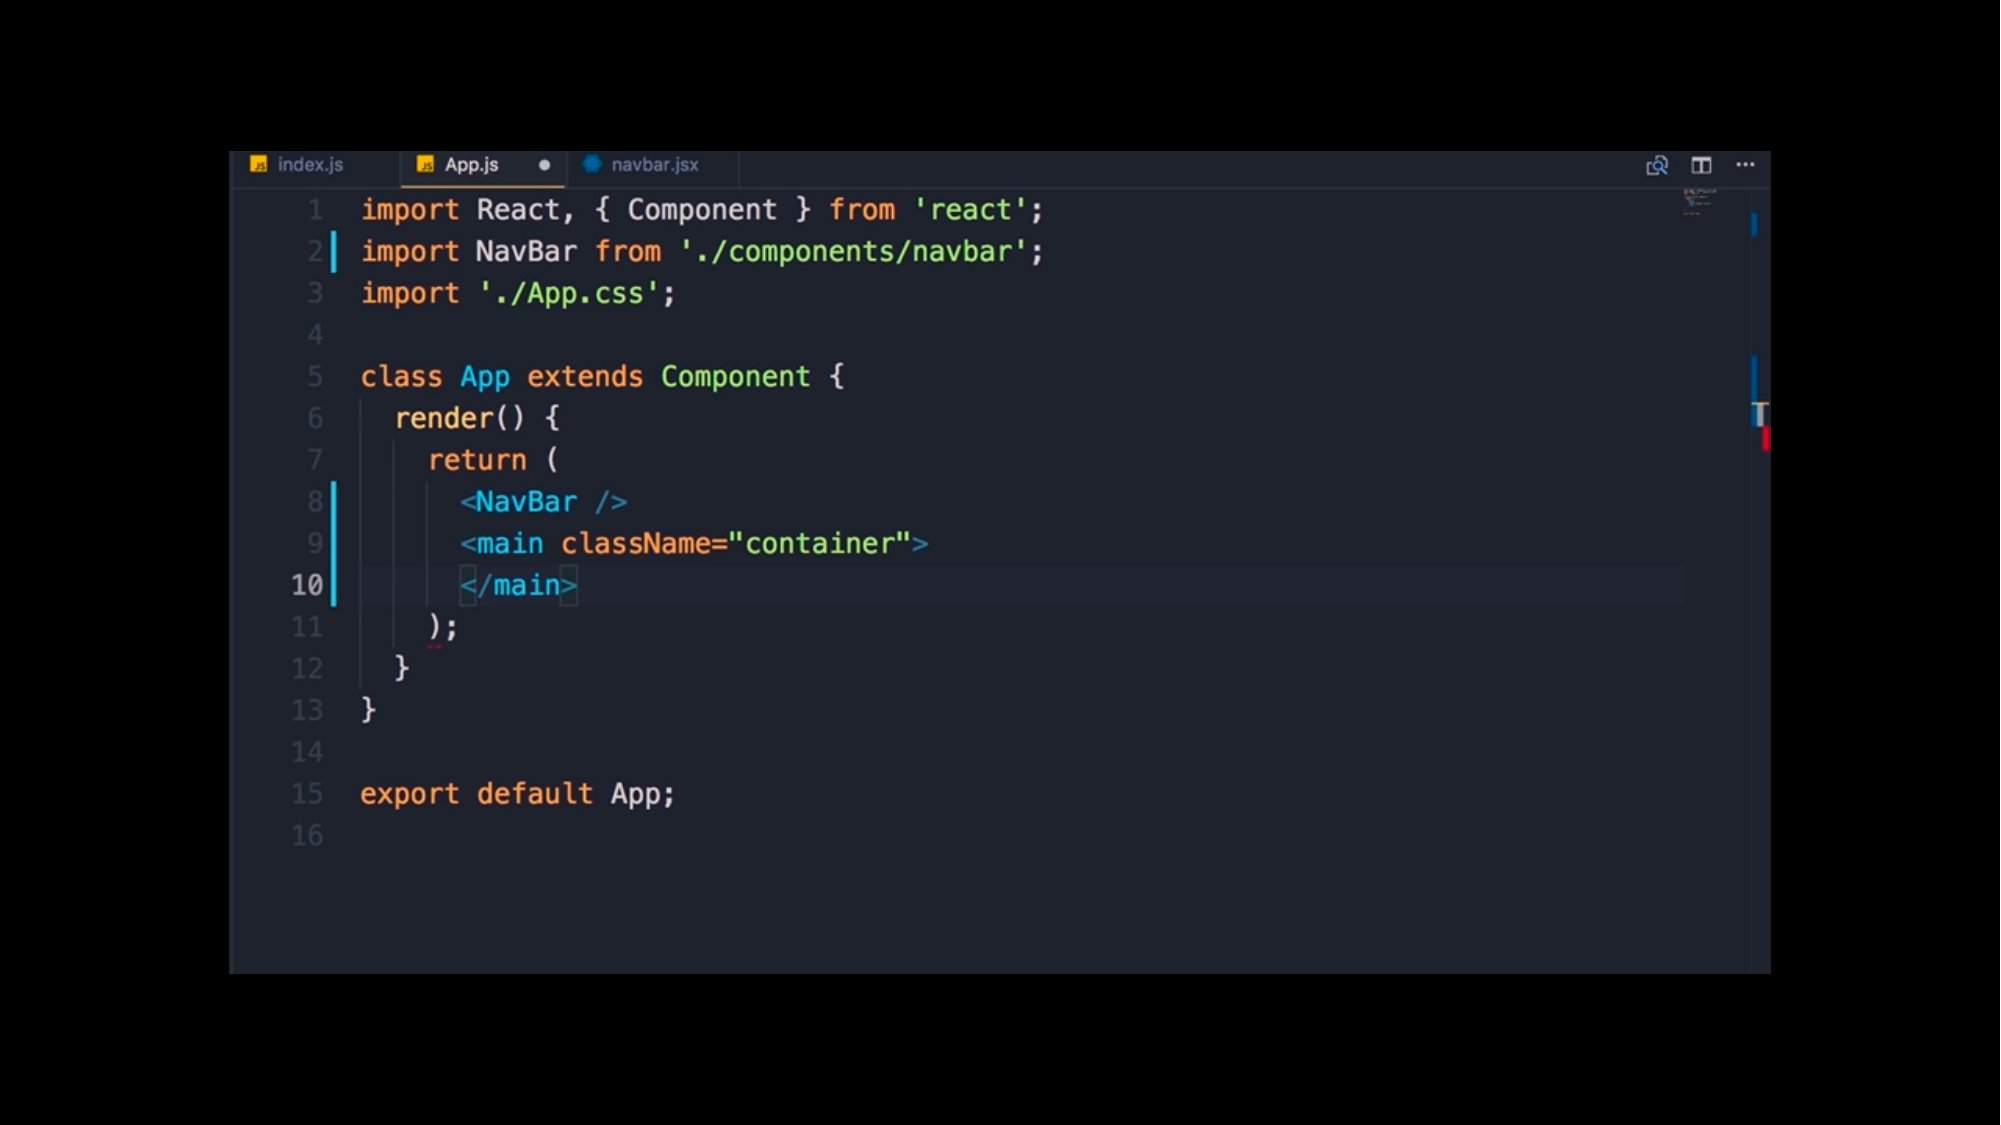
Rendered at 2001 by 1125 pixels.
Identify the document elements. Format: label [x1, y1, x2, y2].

picture [229, 151, 1771, 974]
